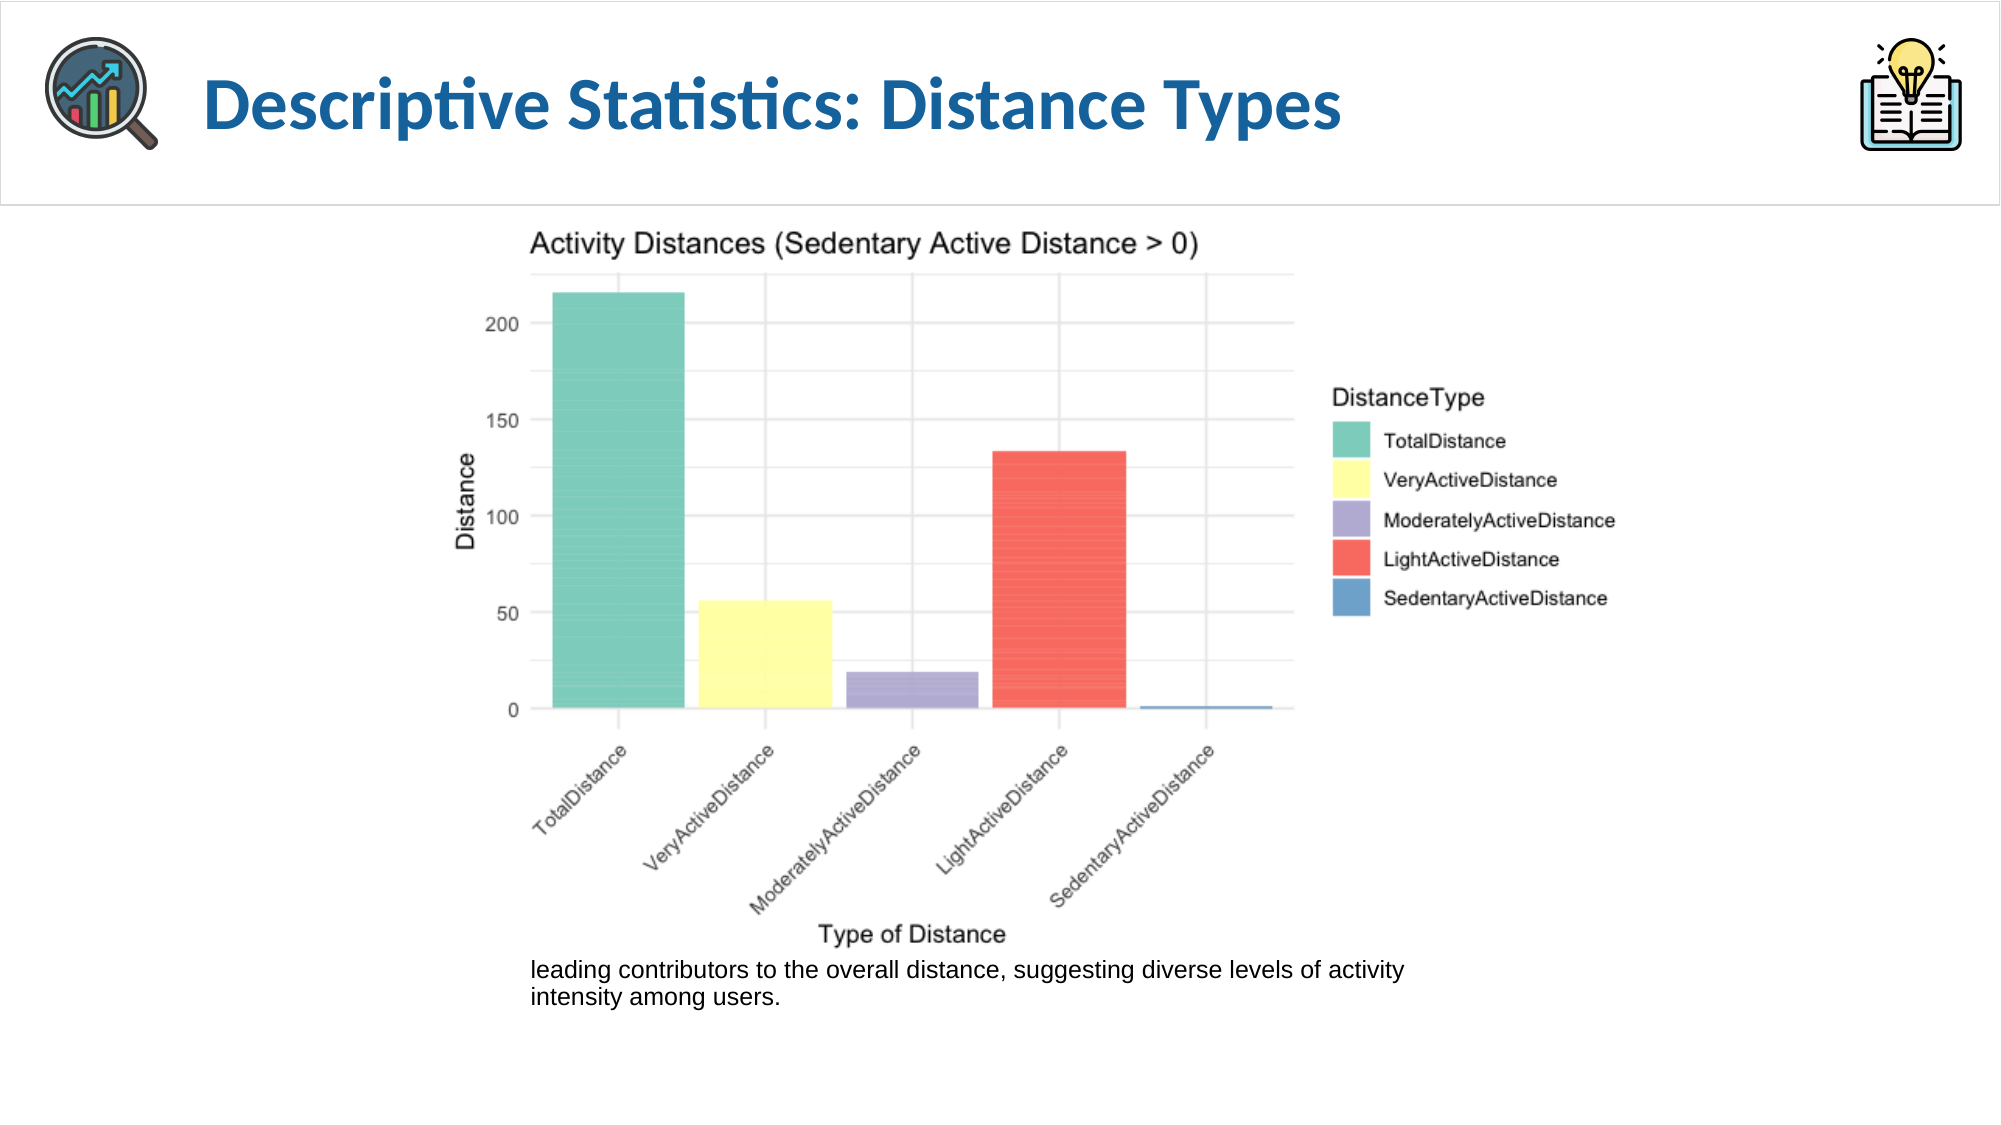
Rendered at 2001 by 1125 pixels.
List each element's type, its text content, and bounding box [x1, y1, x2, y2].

picture [1855, 38, 1967, 151]
picture [45, 37, 158, 150]
title Descriptive Statistics: Distance Types [191, 37, 1787, 163]
list Variation in Activity Levels: "Very Active Distance" and "Light Active Distance" are leading contributors to the overall distance, suggesting diverse levels of activity intensity among users. [488, 960, 1489, 1125]
picture [444, 221, 1641, 960]
